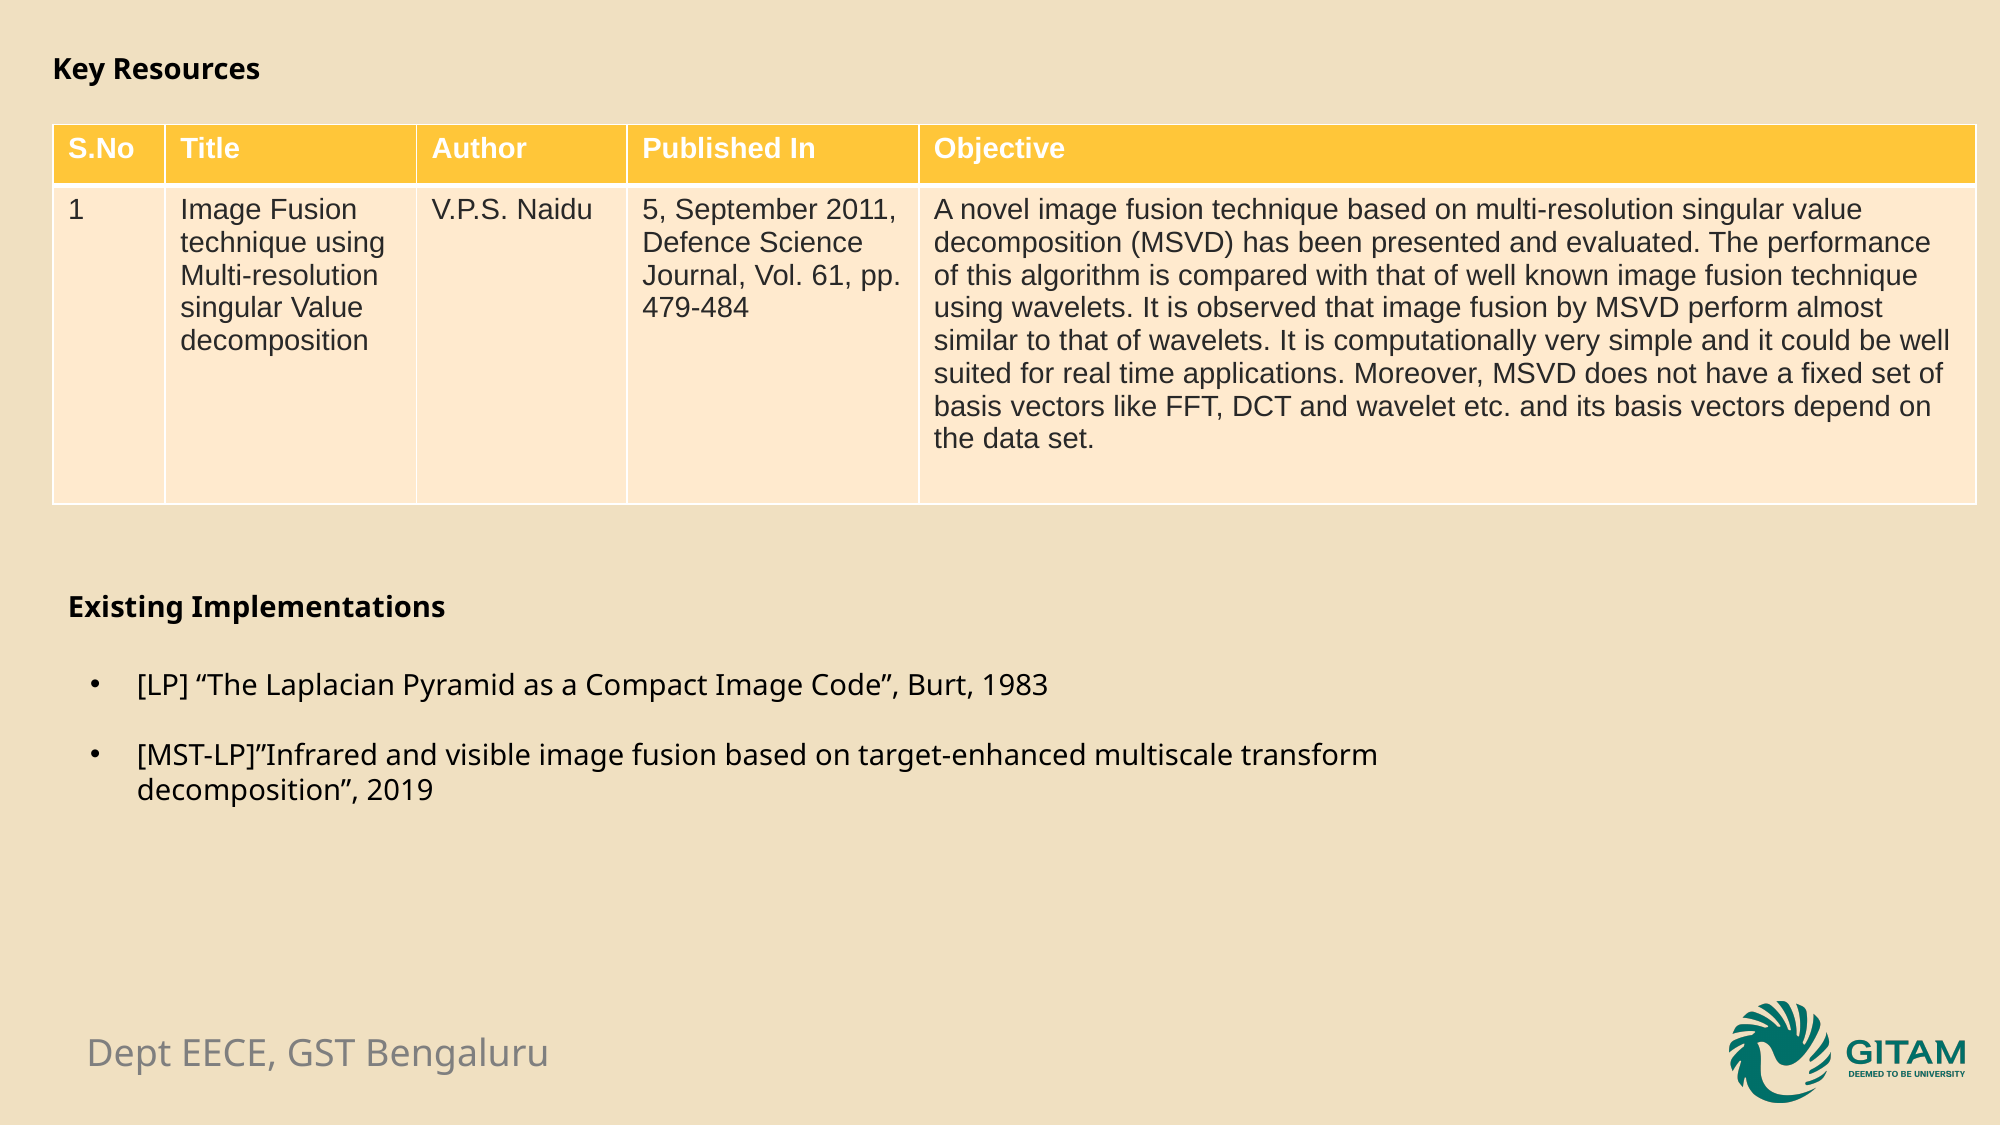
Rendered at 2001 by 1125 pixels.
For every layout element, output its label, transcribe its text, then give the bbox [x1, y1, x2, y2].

table_cell 5, September 2011, Defence Science Journal, Vol. 61, pp. 479-484 [628, 188, 918, 503]
table_cell 1 [54, 188, 164, 503]
table_cell V.P.S. Naidu [417, 188, 626, 503]
table_header Objective [920, 125, 1975, 183]
table_header Published In [628, 125, 918, 183]
text_box Existing Implementations [53, 580, 508, 645]
text_box [LP] “The Laplacian Pyramid as a Compact Image Code”, Burt, 1983 [MST-LP]”Infrared and visible image fusion based on target-enhanced multiscale transform decomposition”, 2019 [75, 658, 1500, 866]
table_header Author [417, 125, 626, 183]
table_cell Image Fusion technique using Multi-resolution singular Value decomposition [166, 188, 416, 503]
picture [1729, 1001, 1965, 1103]
table_cell A novel image fusion technique based on multi-resolution singular value decomposition (MSVD) has been presented and evaluated. The performance of this algorithm is compared with that of well known image fusion technique using wavelets. It is observed that image fusion by MSVD perform almost similar to that of wavelets. It is computationally very simple and it could be well suited for real time applications. Moreover, MSVD does not have a fixed set of basis vectors like FFT, DCT and wavelet etc. and its basis vectors depend on the data set. [920, 188, 1975, 503]
text_box Key Resources [37, 43, 338, 125]
table_header Title [166, 125, 416, 183]
table_header S.No [54, 125, 164, 183]
